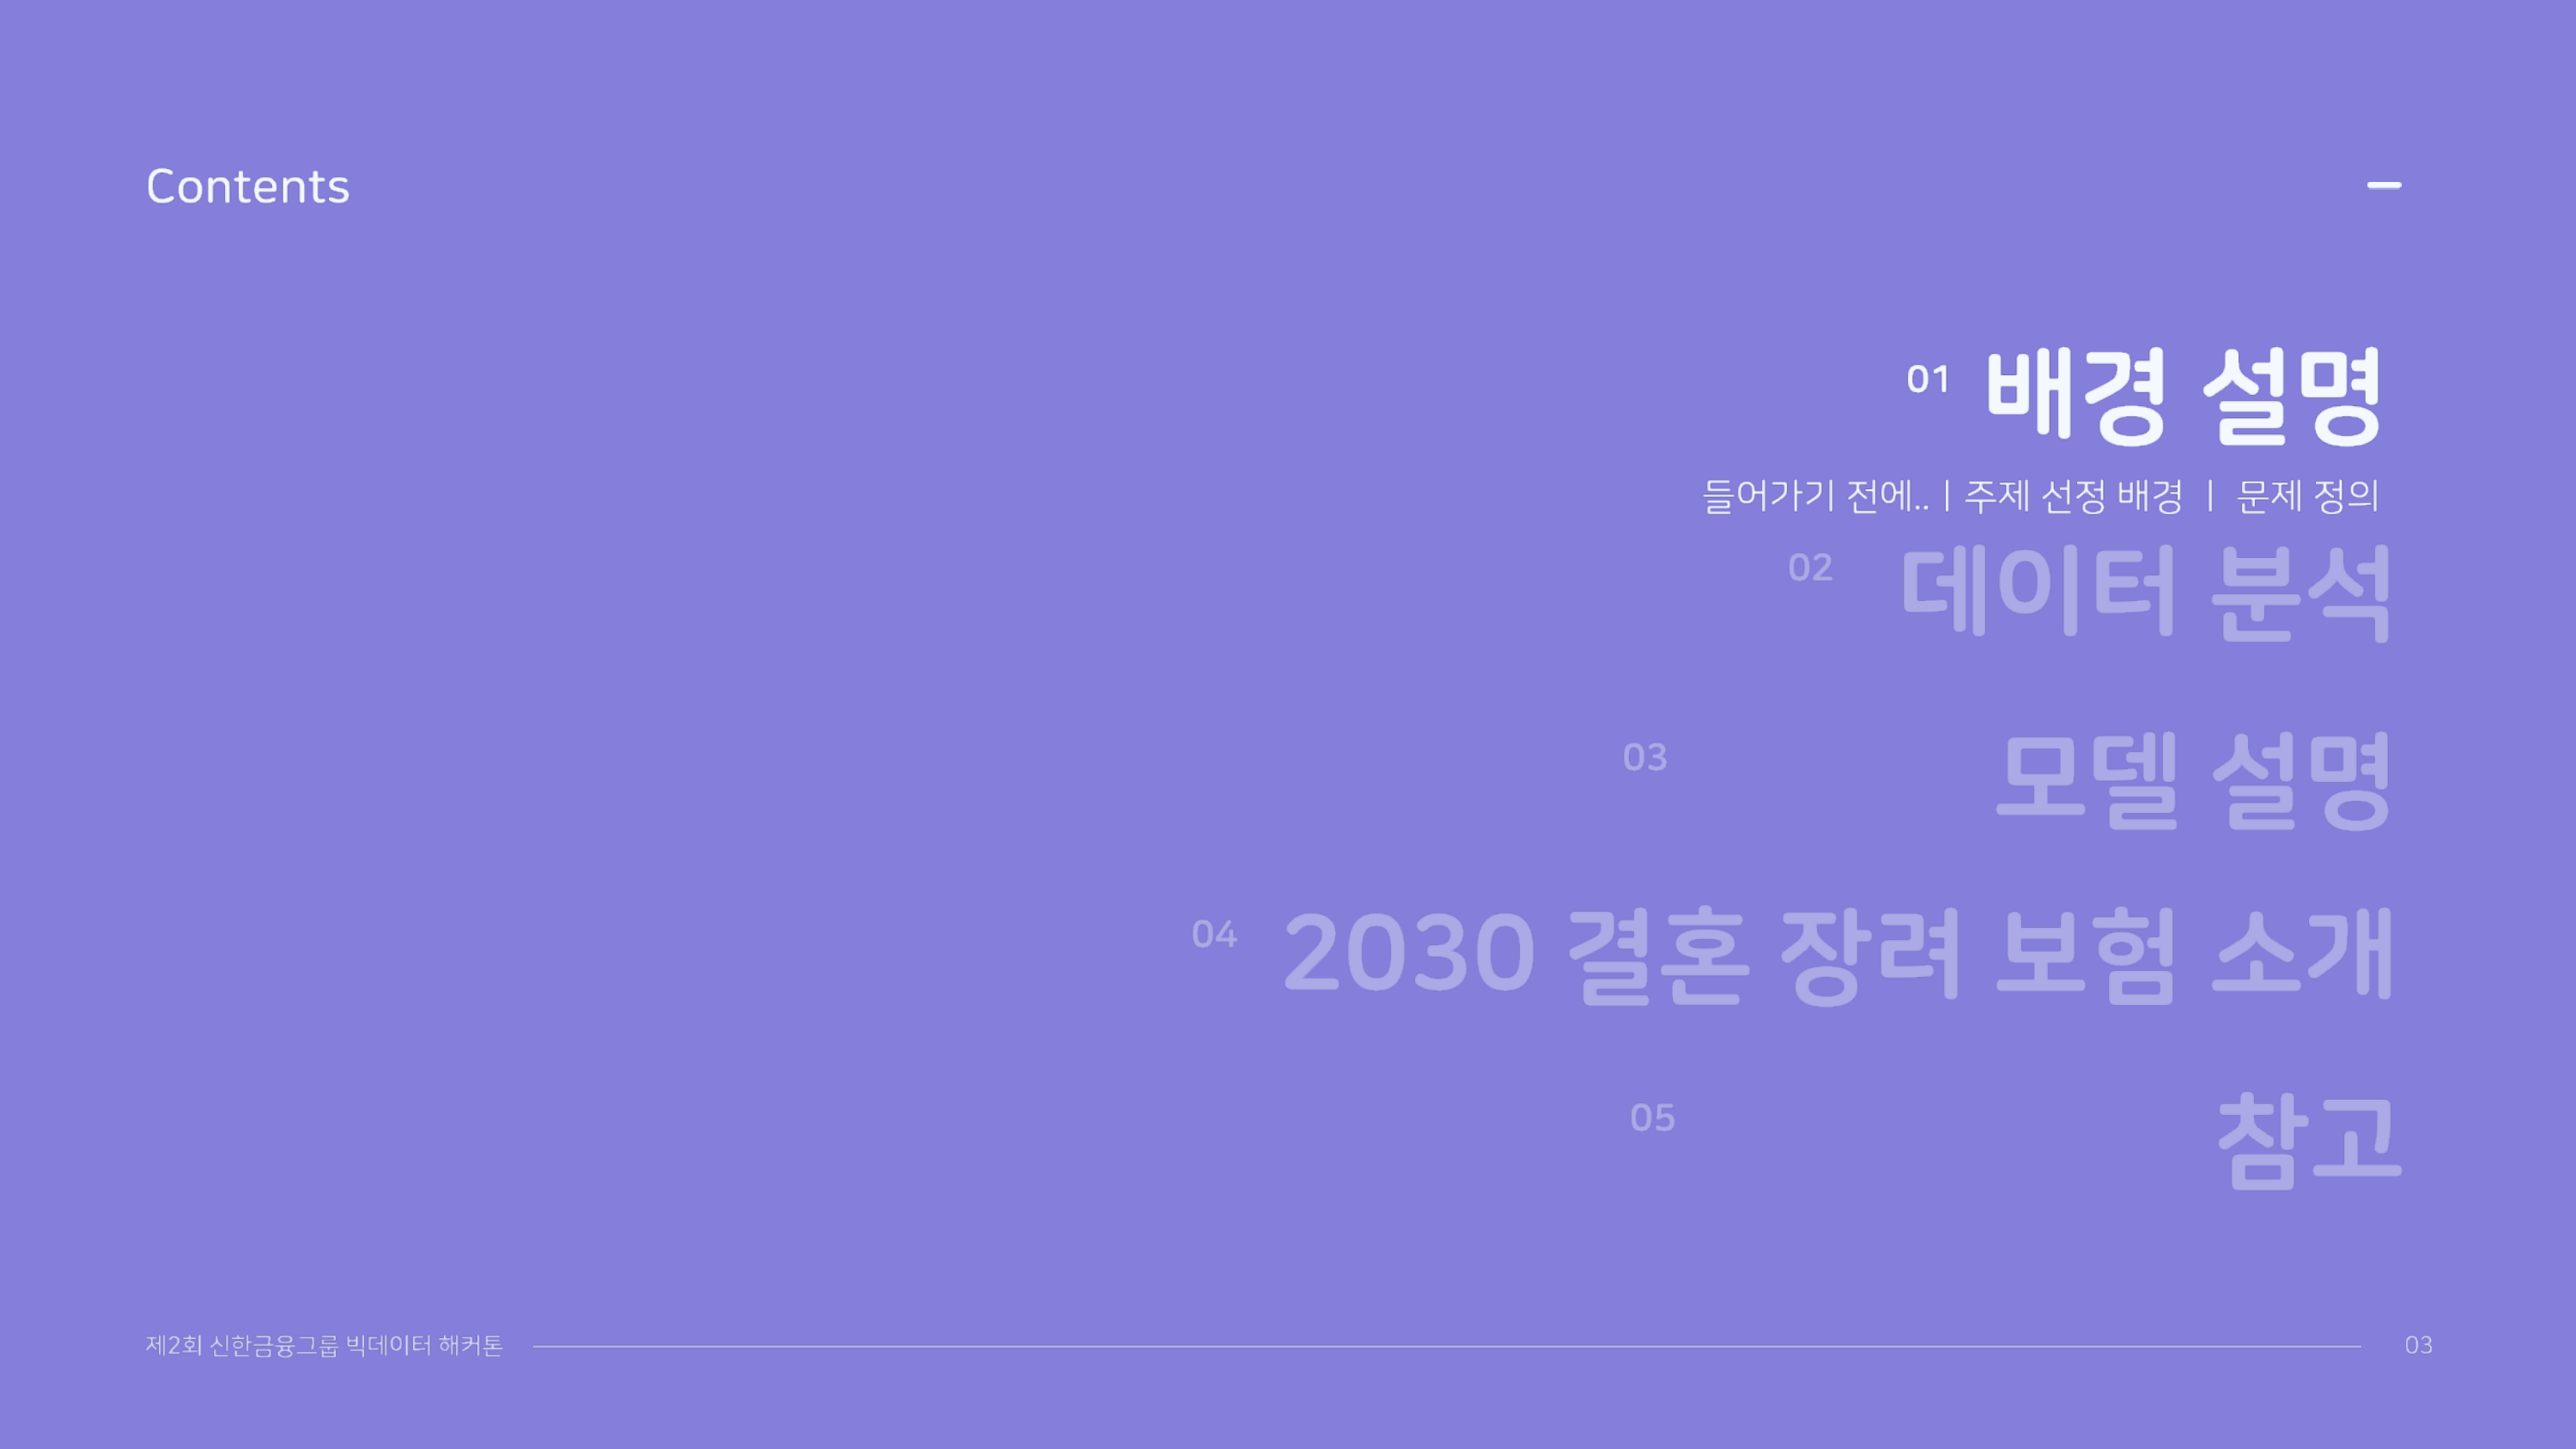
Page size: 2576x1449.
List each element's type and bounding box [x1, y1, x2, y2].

text_box [2367, 182, 2402, 190]
picture [137, 1319, 527, 1385]
picture [128, 128, 400, 260]
picture [899, 279, 2576, 1307]
picture [1493, 1316, 2576, 1383]
text_box [532, 1342, 2361, 1351]
